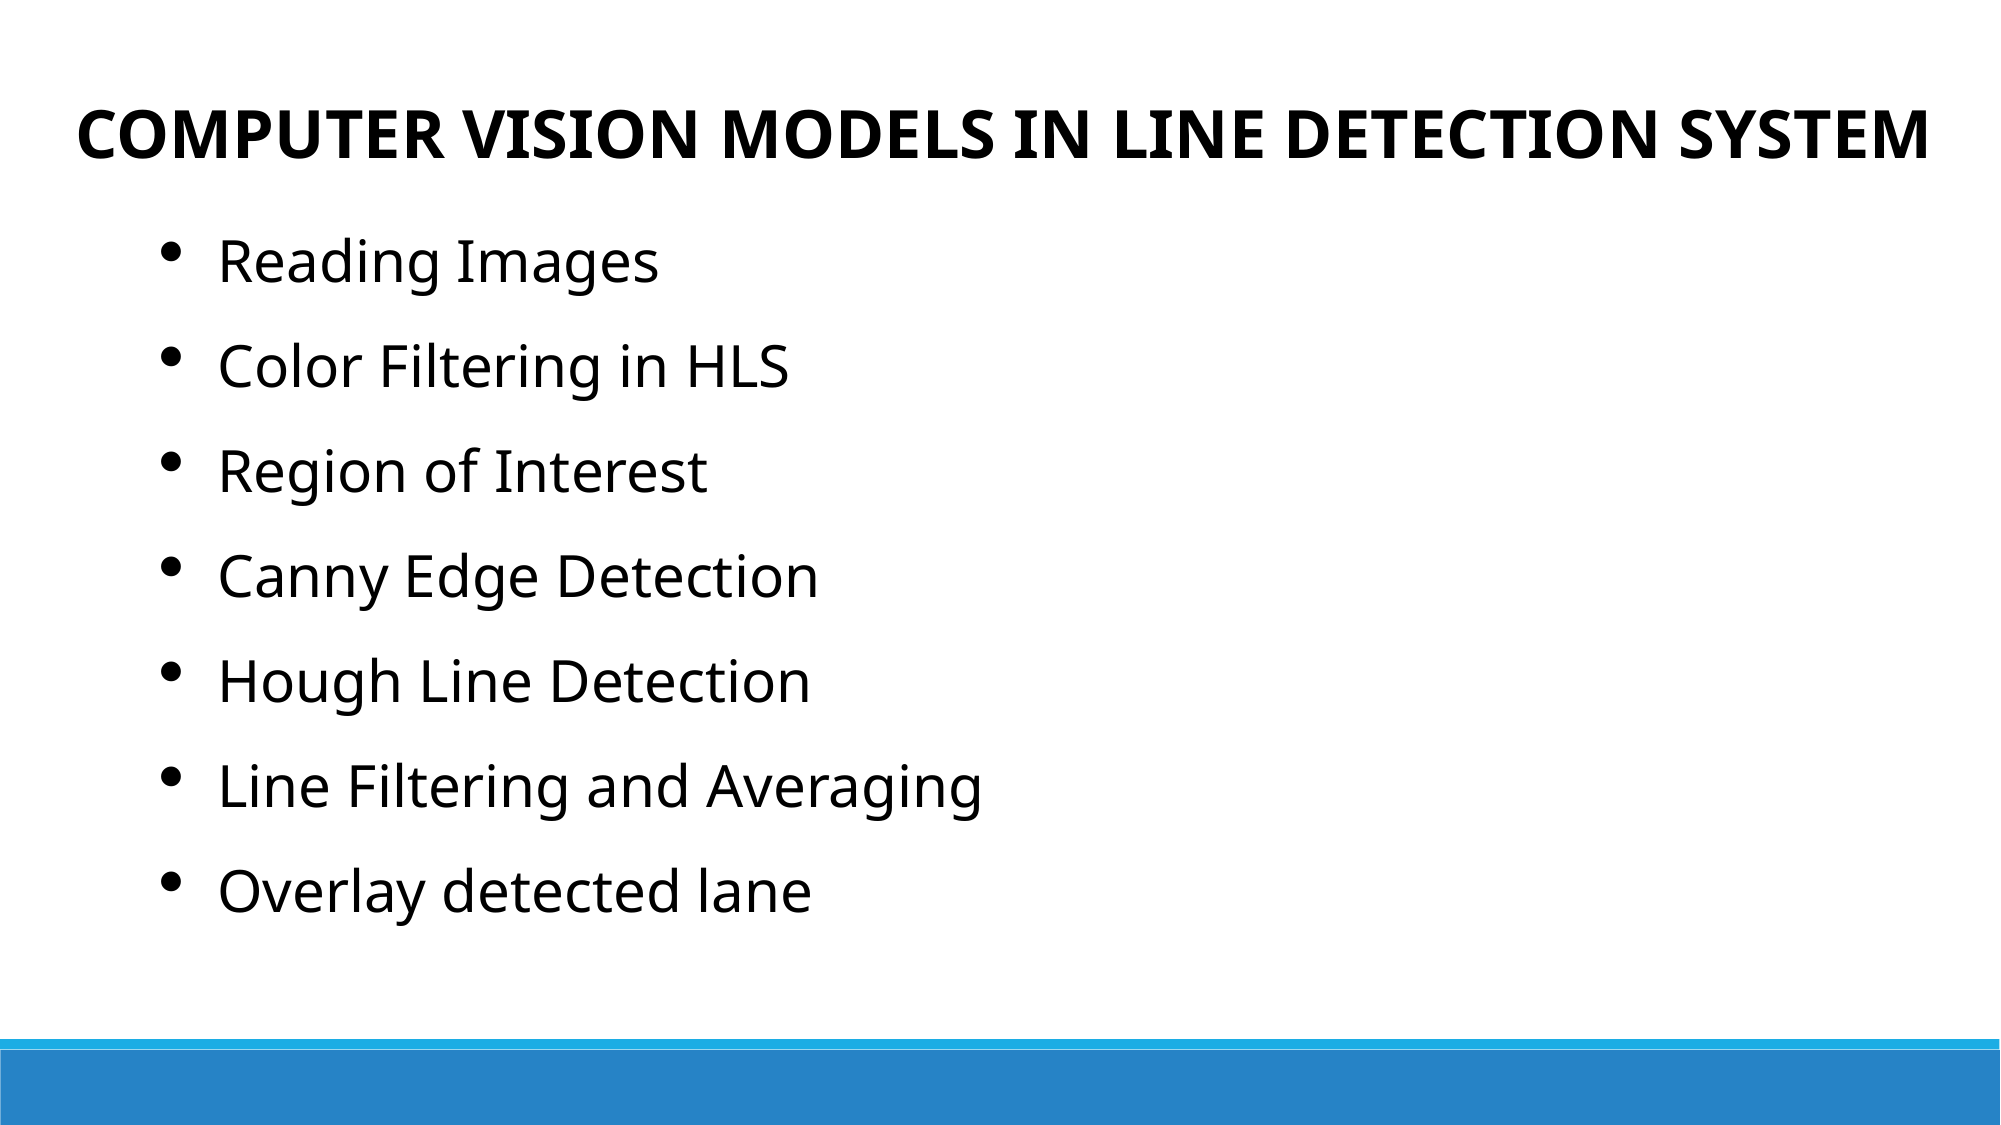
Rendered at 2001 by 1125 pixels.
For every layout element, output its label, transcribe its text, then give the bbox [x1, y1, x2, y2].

text_box COMPUTER VISION MODELS IN LINE DETECTION SYSTEM [60, 44, 1967, 180]
text_box Reading Images Color Filtering in HLS Region of Interest Canny Edge Detection Hough Line Detection Line Filtering and Averaging Overlay detected lane [146, 181, 1000, 1053]
